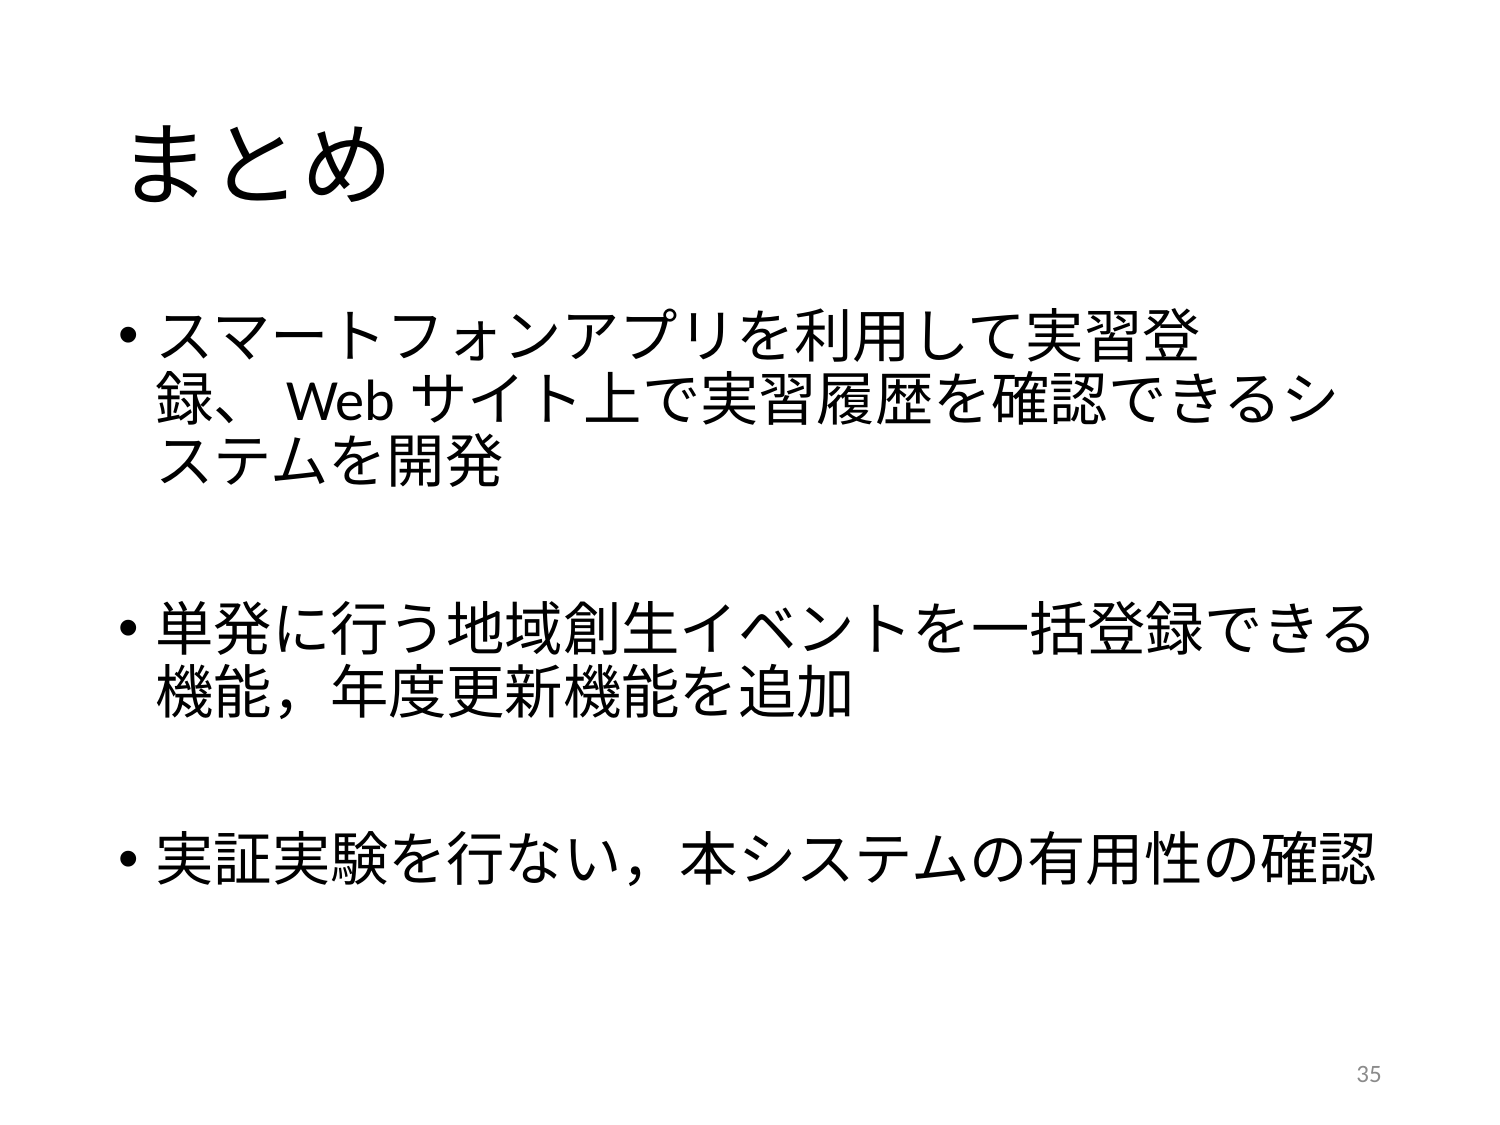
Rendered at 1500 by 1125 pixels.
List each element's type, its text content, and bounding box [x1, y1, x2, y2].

list スマートフォンアプリを利用して実習登録、Webサイト上で実習履歴を確認できるシステムを開発 単発に行う地域創生イベントを一括登録できる機能，年度更新機能を追加 実証実験を行ない，本システムの有用性の確認 [103, 299, 1397, 1014]
title まとめ [103, 59, 1397, 278]
slide_number 35 [1059, 1042, 1397, 1103]
